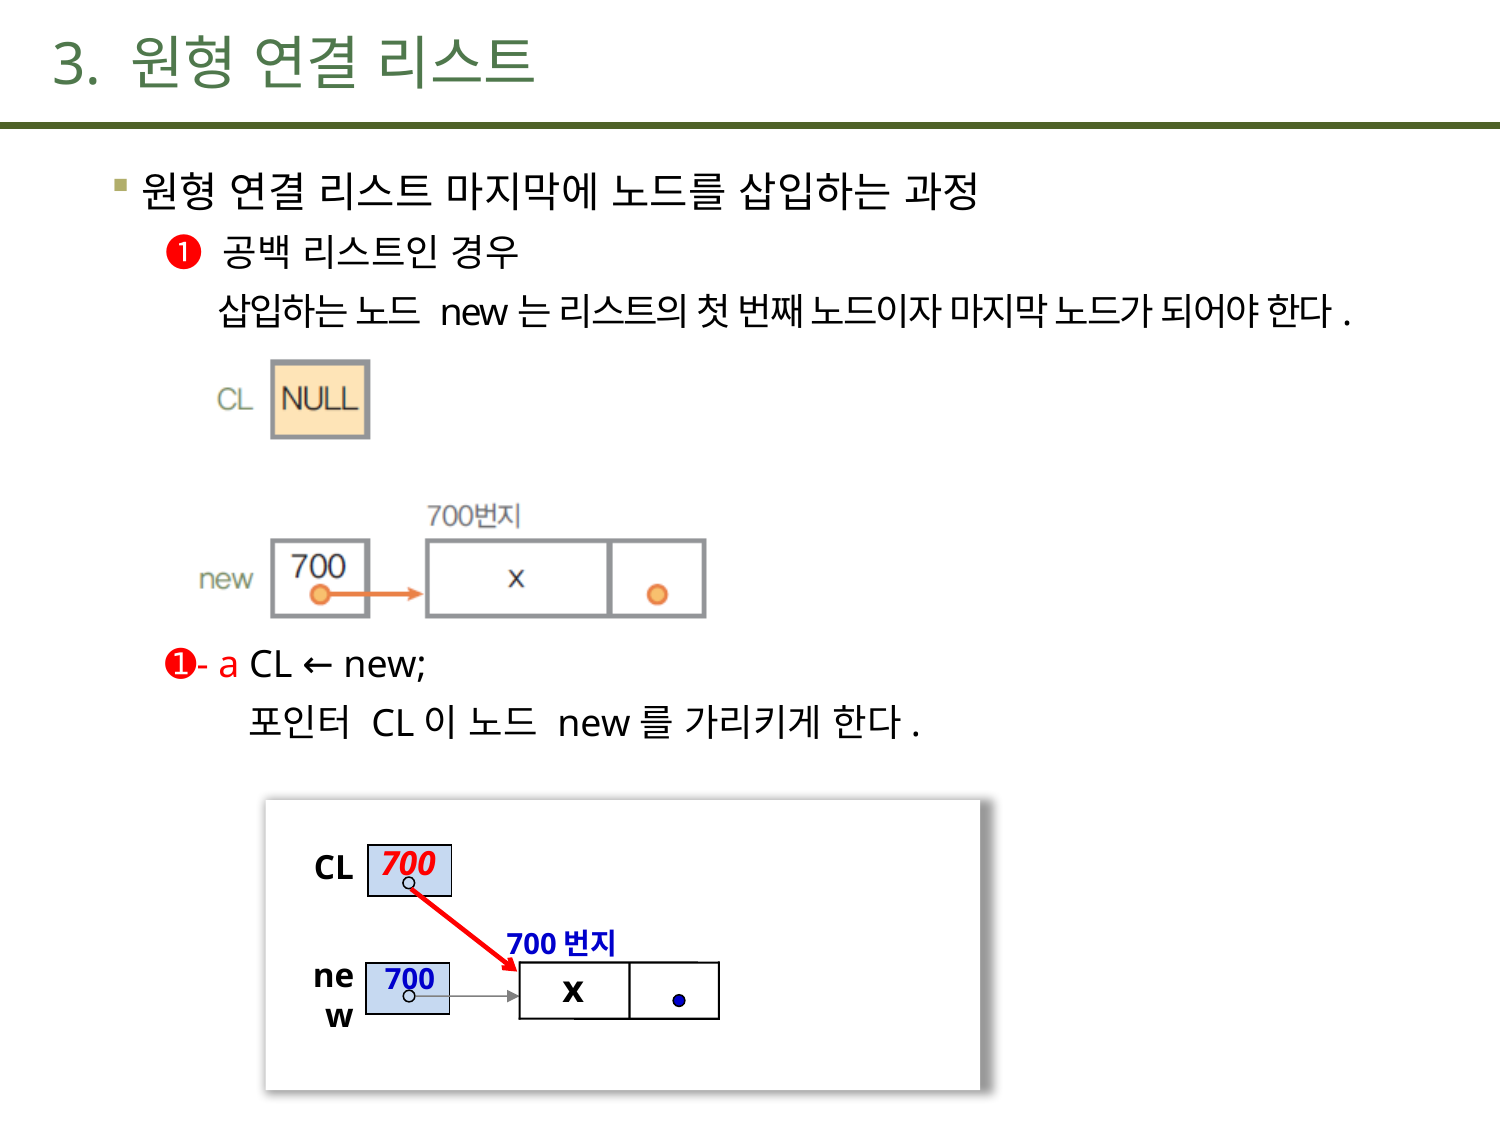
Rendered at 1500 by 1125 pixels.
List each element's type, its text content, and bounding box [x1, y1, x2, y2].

list 원형 연결 리스트 마지막에 노드를 삽입하는 과정 ➊ 공백 리스트인 경우 삽입하는 노드 new는 리스트의 첫 번째 노드이자 마지막 노드가 되어야 한다. ➊- a CL ← new; 포인터 CL이 노드 new를 가리키게 한다. [37, 152, 1463, 1091]
text_box 700 [376, 956, 445, 961]
title 3. 원형 연결 리스트 [37, 13, 1278, 109]
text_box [287, 841, 452, 899]
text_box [491, 929, 721, 1019]
picture [182, 347, 713, 625]
text_box [265, 800, 981, 1091]
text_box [287, 962, 450, 1027]
